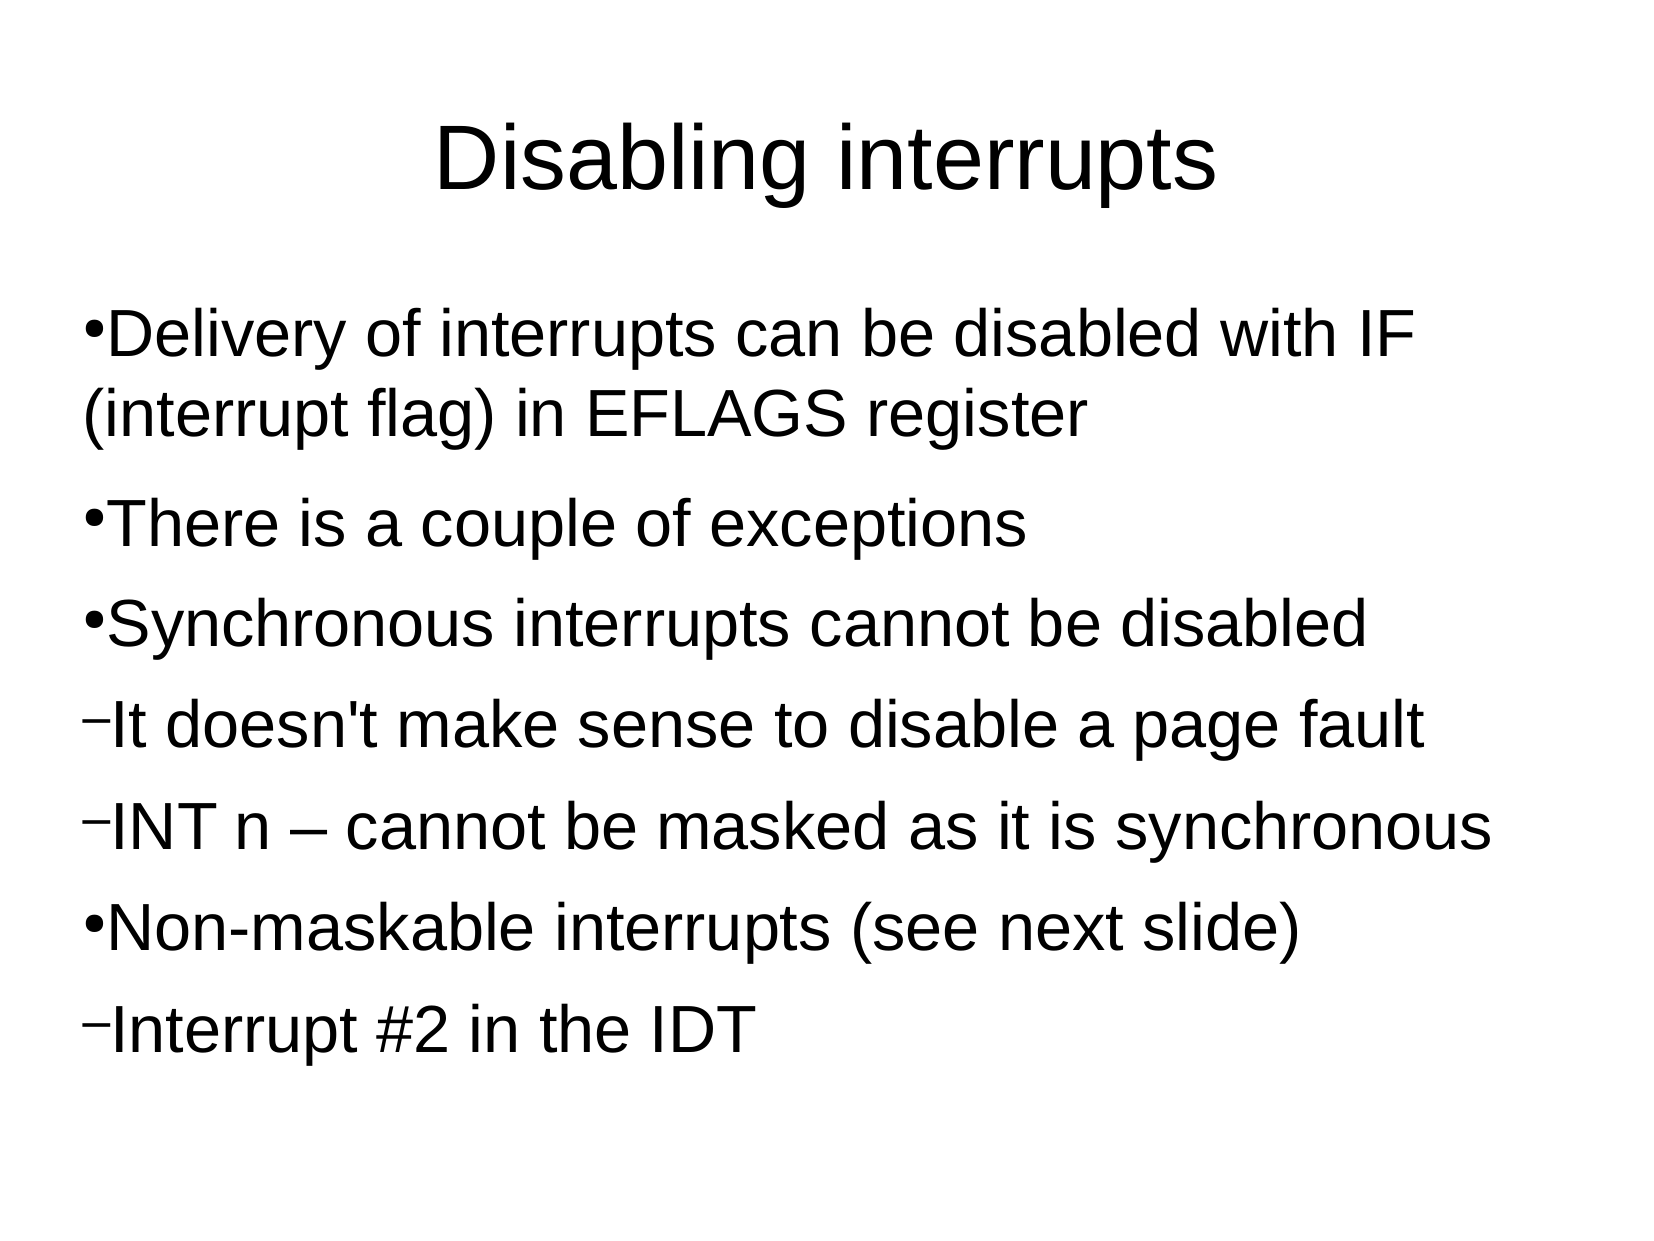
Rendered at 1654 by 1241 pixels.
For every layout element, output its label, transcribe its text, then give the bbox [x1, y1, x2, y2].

list Delivery of interrupts can be disabled with IF (interrupt flag) in EFLAGS register There is a couple of exceptions Synchronous interrupts cannot be disabled It doesn't make sense to disable a page fault INT n – cannot be masked as it is synchronous Non-maskable interrupts (see next slide) Interrupt #2 in the IDT [82, 290, 1571, 1010]
title Disabling interrupts [82, 49, 1571, 257]
